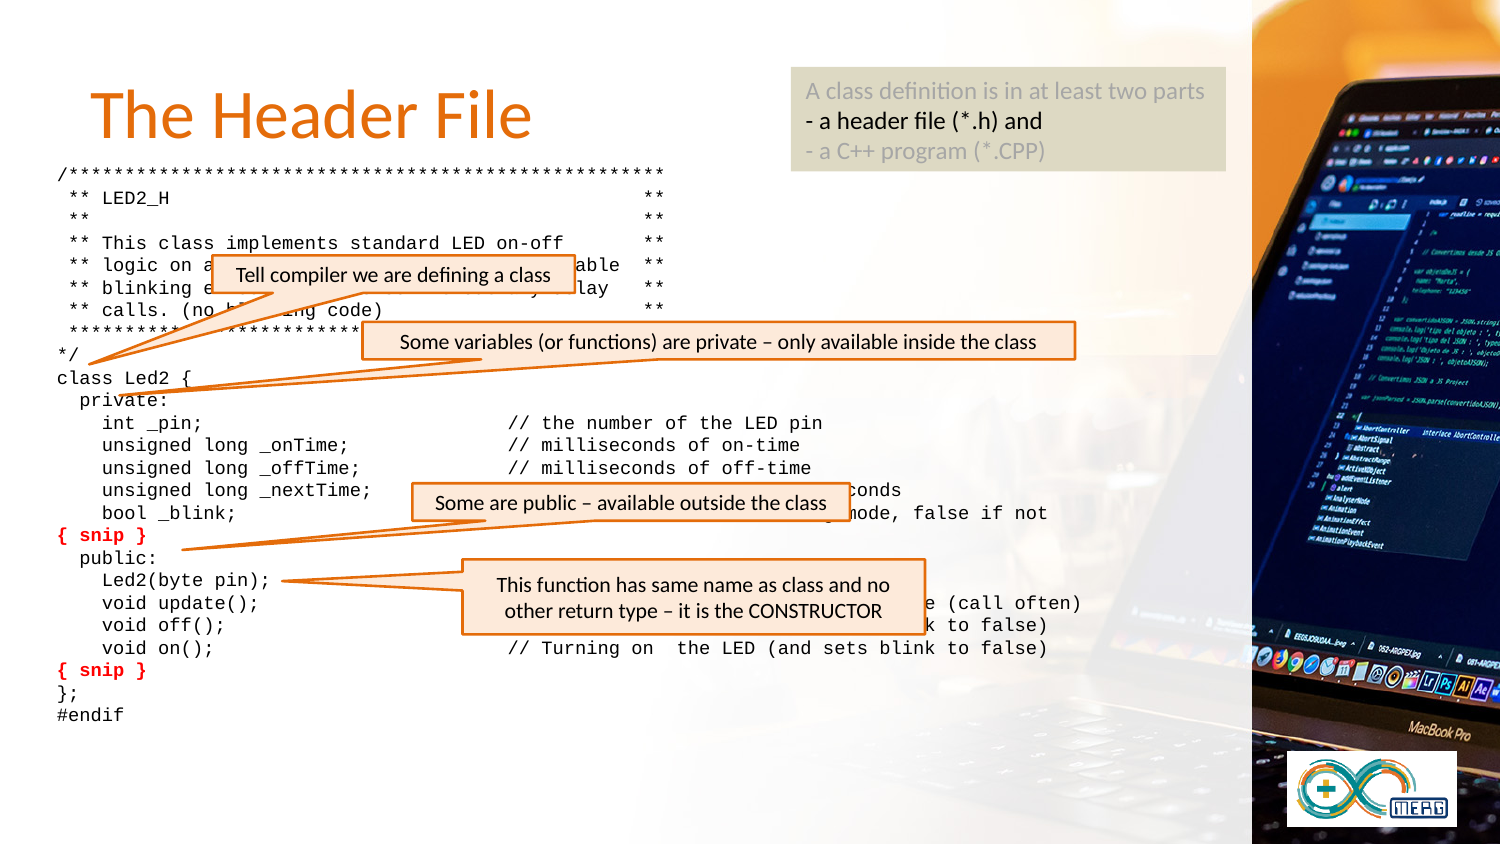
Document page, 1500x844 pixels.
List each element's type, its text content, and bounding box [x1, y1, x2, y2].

text_box Some variables (or functions) are private – only available inside the class [117, 319, 1078, 398]
text_box This function has same name as class and no other return type – it is the CONSTRUCTOR [280, 557, 928, 637]
picture [0, 0, 1500, 844]
text_box /***************************************************** ** LED2_H ** ** ** ** This class implements standard LED on-off ** ** logic on a pin you specify plus a configurable ** ** blinking effect. It does so without any delay ** ** calls. (no blocking code) ** ***************************************************** */ class Led2 { private: int _pin; // the number of the LED pin unsigned long _onTime; // milliseconds of on-time unsigned long _offTime; // milliseconds of off-time unsigned long _nextTime; // next time change in milliseconds bool _blink; // true if we are in blinking mode, false if not { snip } public: Led2(byte pin); // Simple default definition void update(); // update things based on elapsed time (call often) void off(); // Turning off the LED (and sets blink to false) void on(); // Turning on the LED (and sets blink to false) { snip } }; #endif [42, 155, 1236, 733]
text_box A class definition is in at least two parts - a header file (*.h) and - a C++ program (*.CPP) [790, 66, 1226, 155]
text_box Some are public – available outside the class [180, 481, 853, 553]
text_box Tell compiler we are defining a class [87, 253, 577, 367]
title The Header File [75, 61, 1226, 155]
